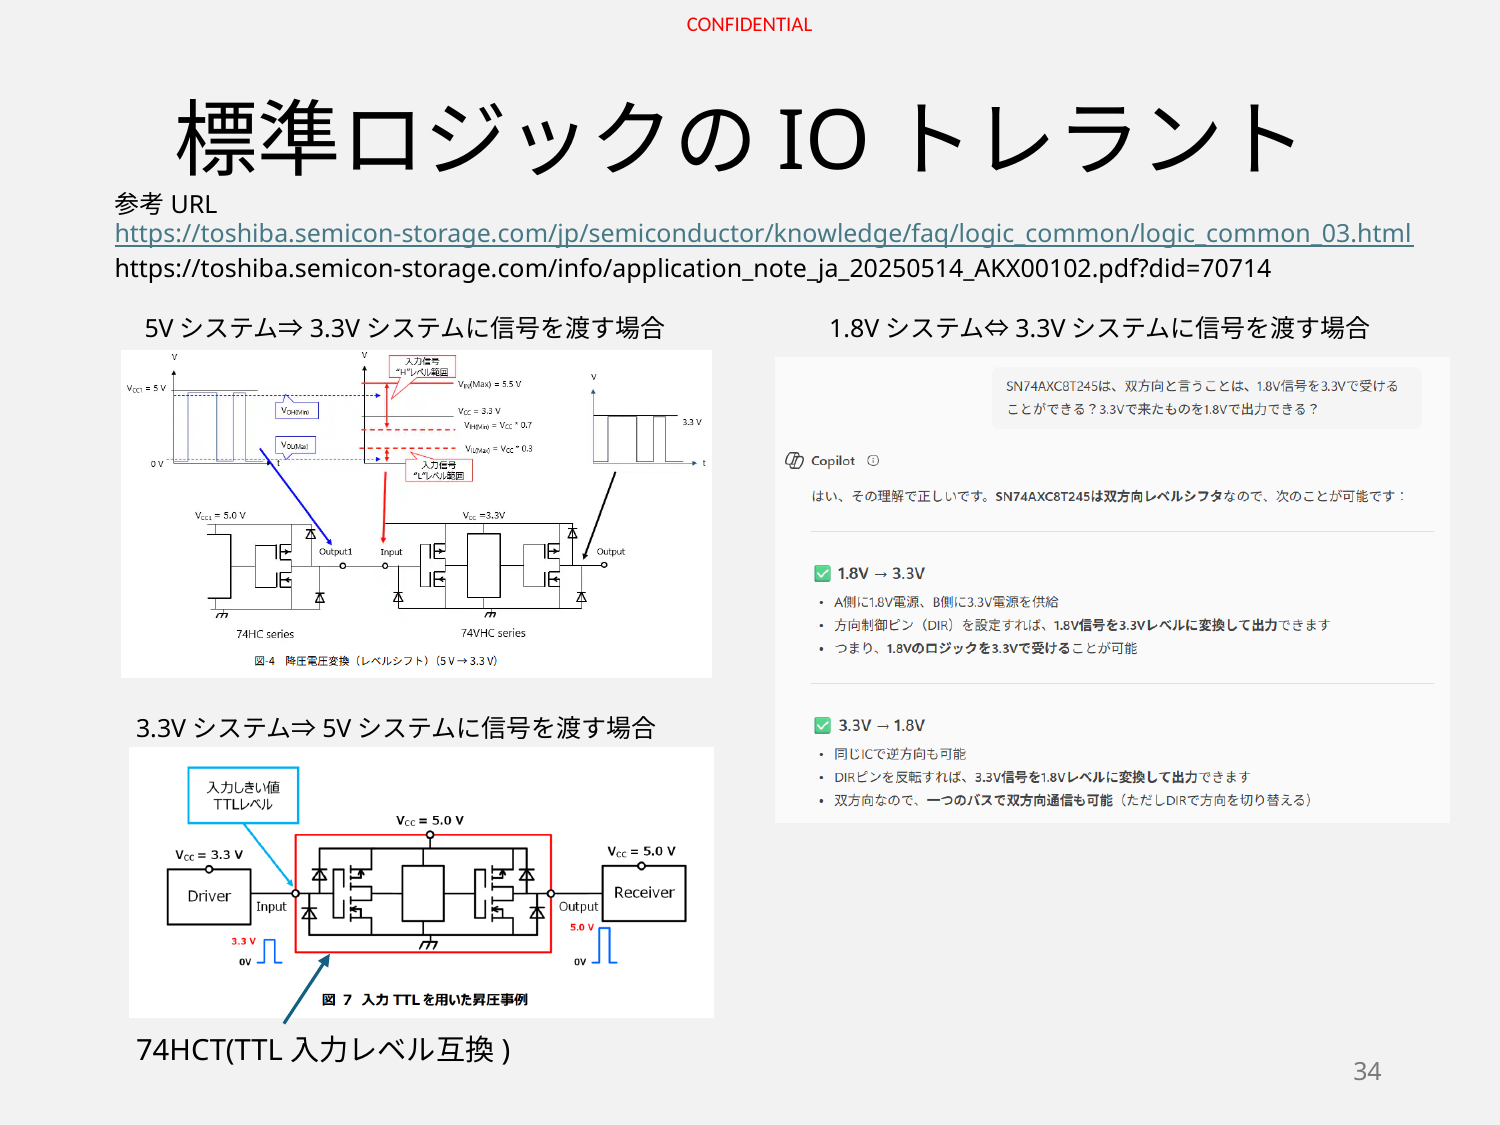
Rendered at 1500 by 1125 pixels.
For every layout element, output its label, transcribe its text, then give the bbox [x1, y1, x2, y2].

title 標準ロジックのIOトレラント [94, 34, 1388, 252]
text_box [283, 953, 331, 1025]
picture [774, 357, 1450, 824]
slide_number 34 [1059, 1042, 1397, 1103]
text_box 5Vシステム⇒3.3Vシステムに信号を渡す場合 [129, 305, 704, 350]
picture [129, 747, 714, 1019]
text_box 3.3Vシステム⇒5Vシステムに信号を渡す場合 [121, 705, 695, 750]
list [120, 350, 713, 678]
text_box 参考URL https://toshiba.semicon-storage.com/jp/semiconductor/knowledge/faq/logic_common/logic_common_03.html https://toshiba.semicon-storage.com/info/application_note_ja_20250514_AKX00102.pdf?did=70714 [99, 180, 1497, 290]
text_box 74HCT(TTL入力レベル互換) [121, 1023, 579, 1074]
text_box 1.8Vシステム⇔3.3Vシステムに信号を渡す場合 [814, 305, 1388, 350]
